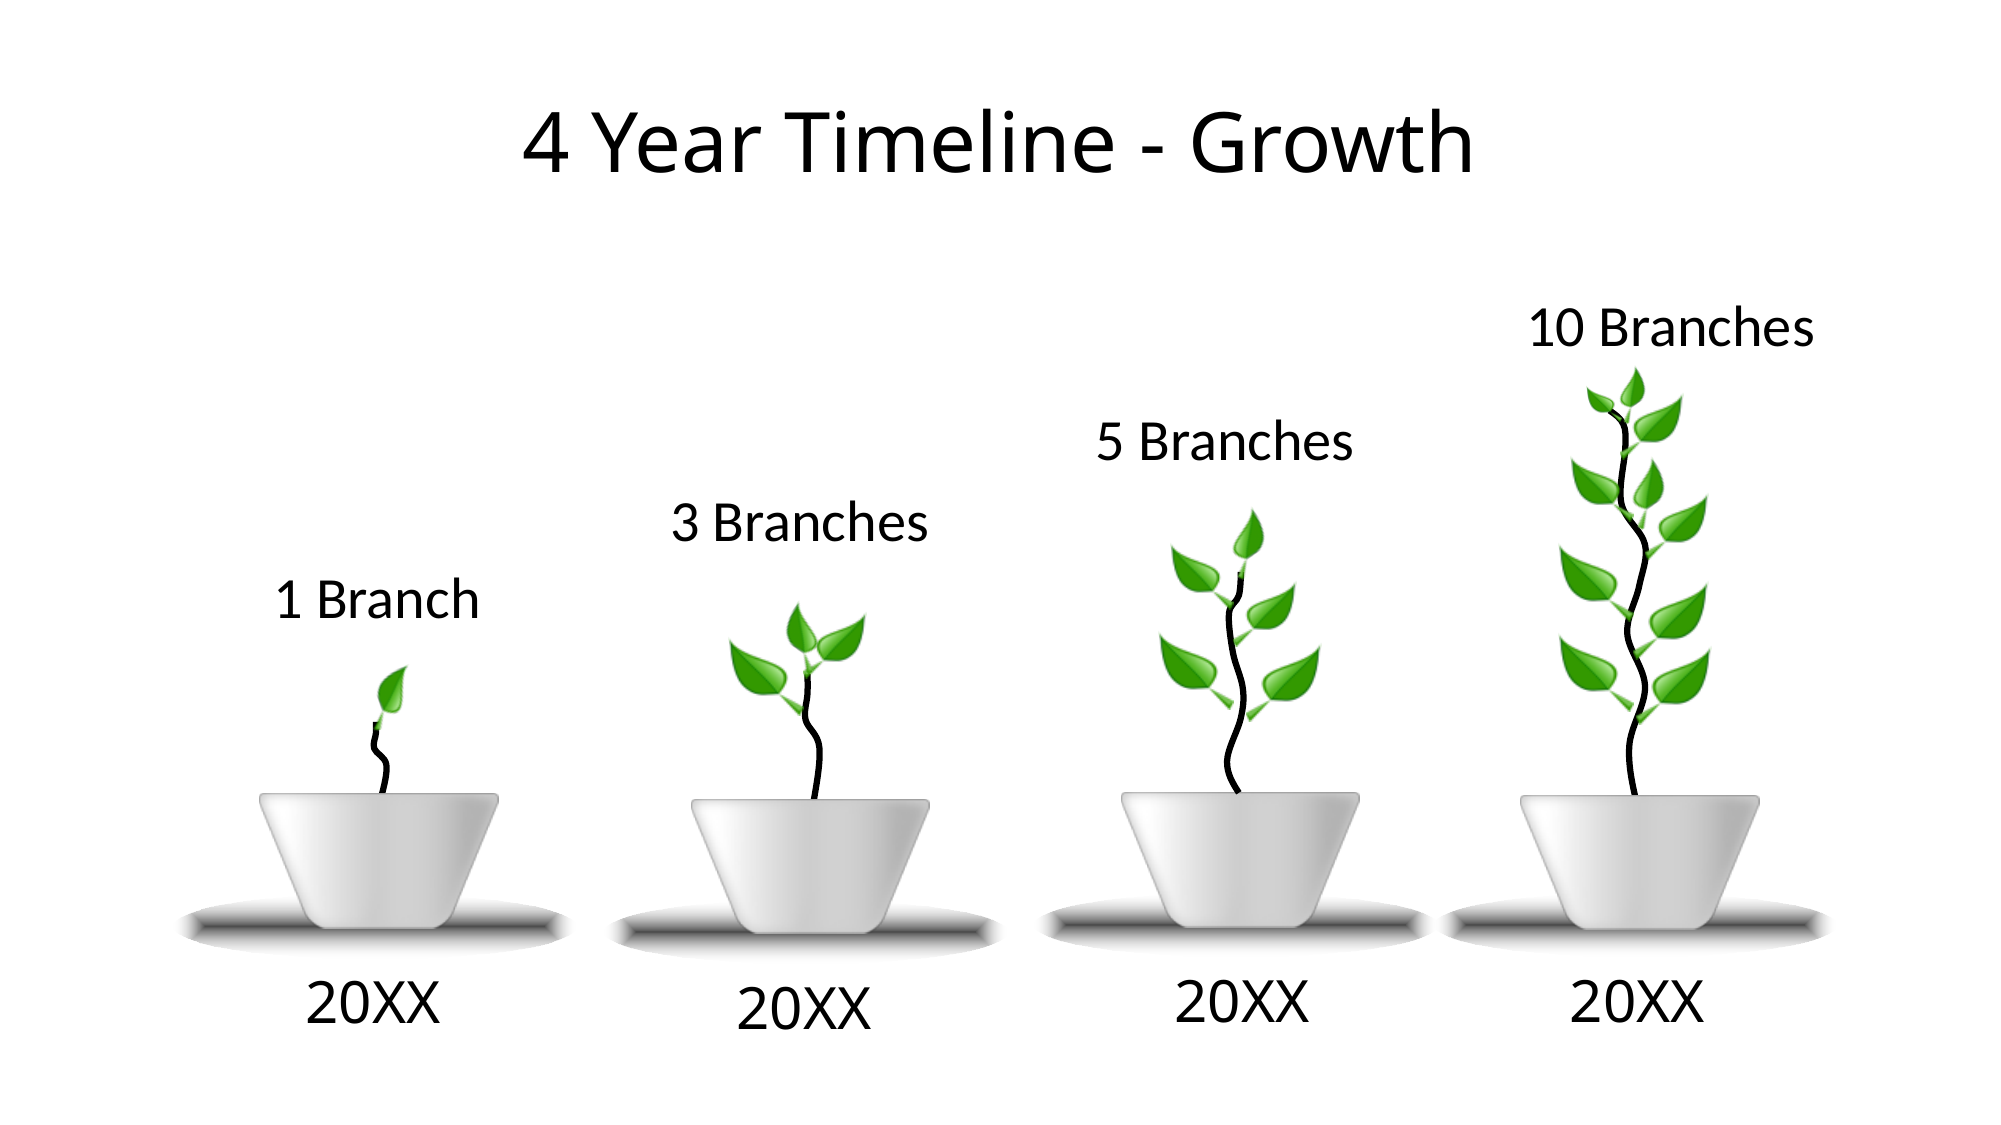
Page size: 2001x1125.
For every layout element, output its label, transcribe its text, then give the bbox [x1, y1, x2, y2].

title 4 Year Timeline - Growth [99, 45, 1900, 233]
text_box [172, 670, 577, 959]
picture [793, 601, 810, 609]
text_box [1033, 515, 1428, 958]
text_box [603, 609, 1008, 964]
text_box 20XX [1160, 965, 1325, 1042]
text_box 20XX [1555, 964, 1720, 1042]
text_box 5 Branches [1081, 394, 1370, 480]
text_box 1 Branch [258, 553, 496, 638]
text_box 20XX [290, 967, 456, 1043]
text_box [1432, 372, 1837, 958]
picture [1240, 507, 1257, 515]
picture [1626, 366, 1639, 372]
text_box 3 Branches [655, 475, 945, 561]
picture [395, 665, 411, 670]
text_box 10 Branches [1511, 280, 1830, 366]
text_box 20XX [721, 972, 887, 1049]
